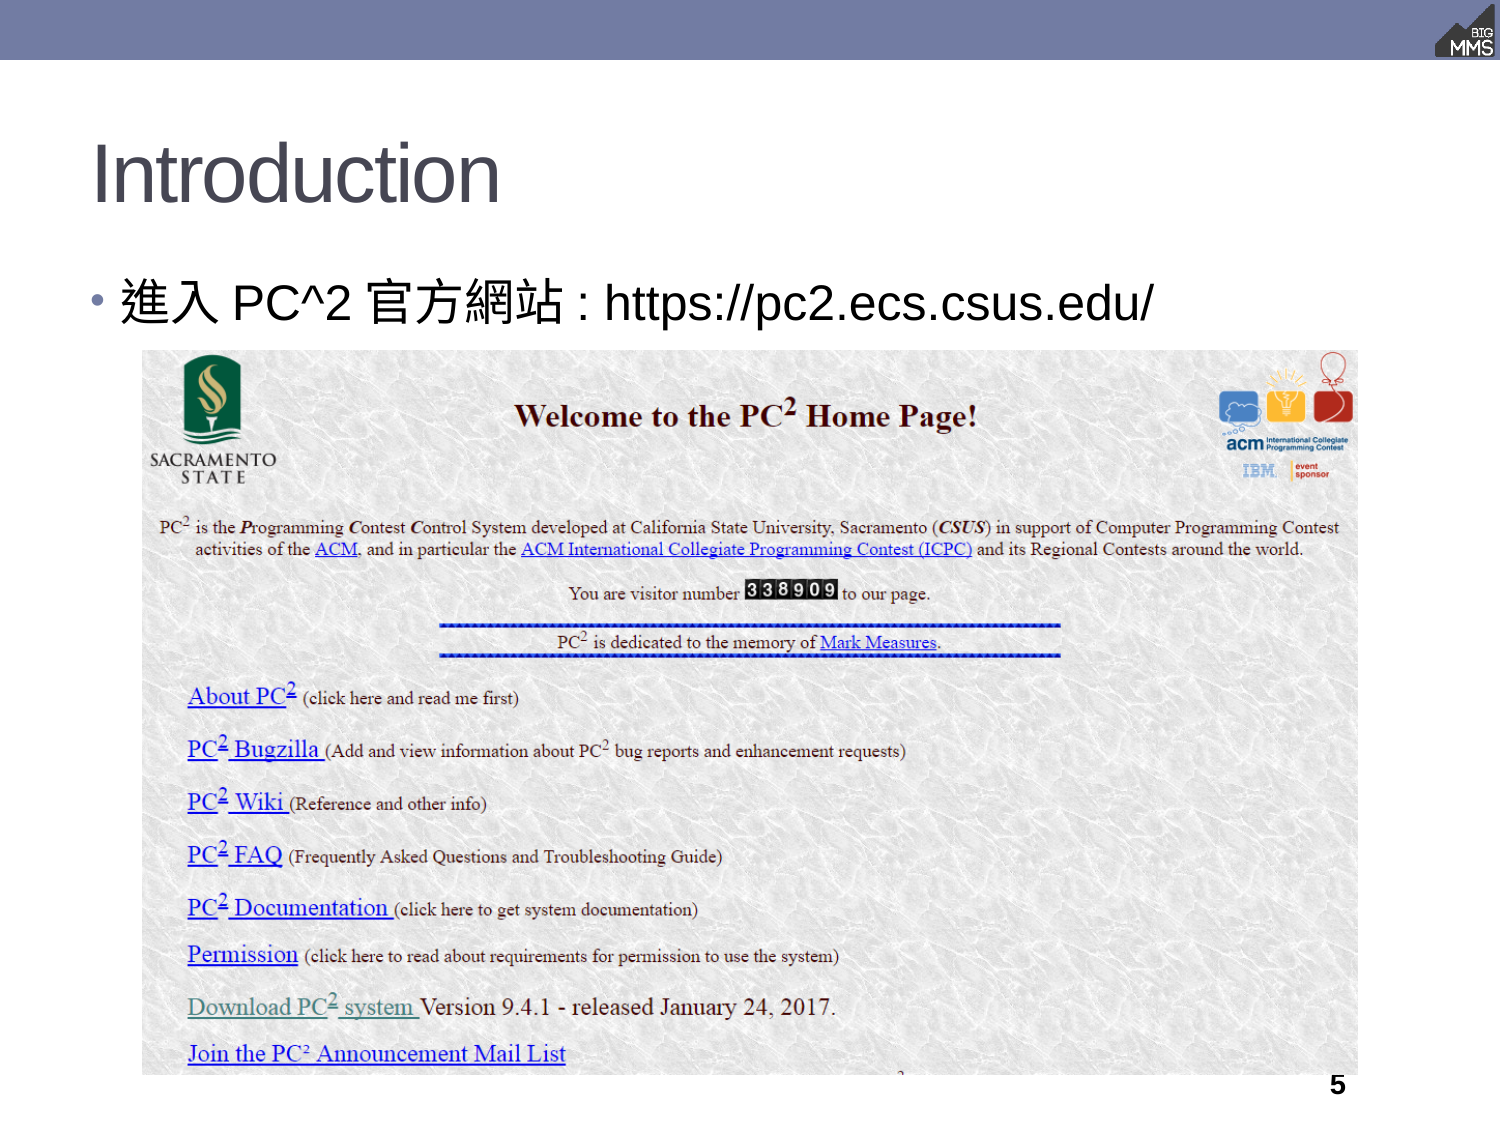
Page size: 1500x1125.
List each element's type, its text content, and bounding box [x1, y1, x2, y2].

picture [1433, 2, 1495, 58]
picture [142, 350, 1358, 1076]
slide_number 5 [1314, 1056, 1490, 1110]
title Introduction [75, 87, 1425, 250]
list 進入PC^2官方網站: https://pc2.ecs.csus.edu/ [75, 262, 1425, 1063]
